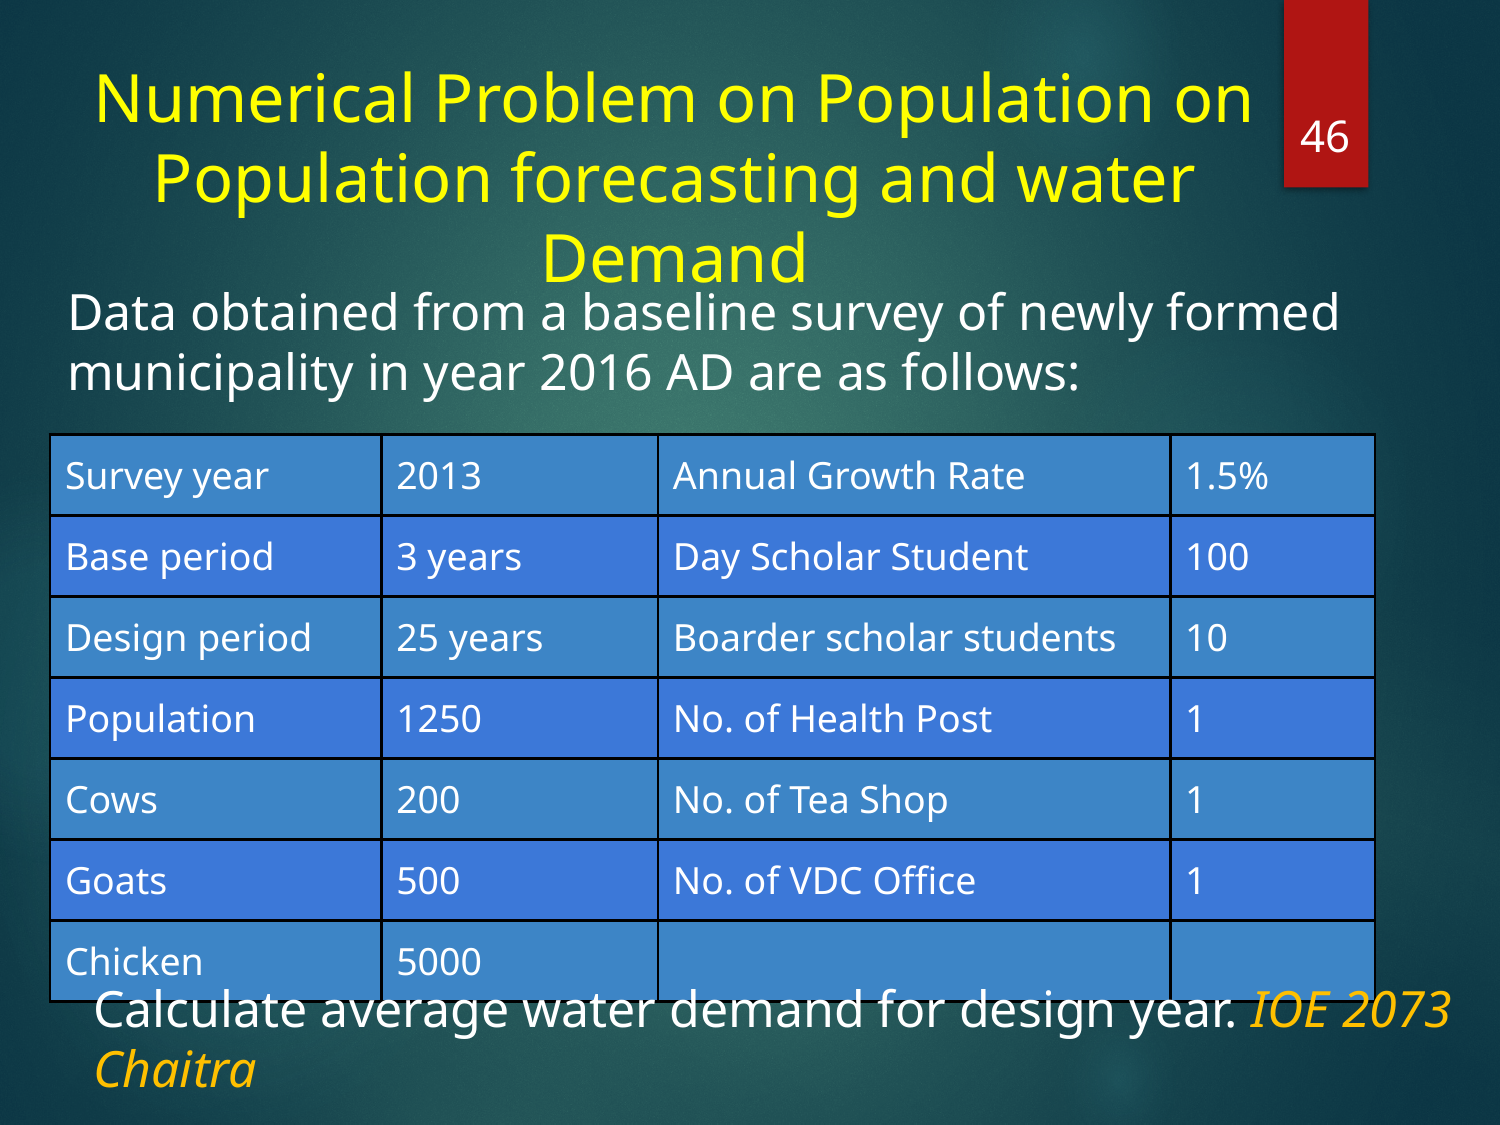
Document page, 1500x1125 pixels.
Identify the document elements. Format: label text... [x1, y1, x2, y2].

list Data obtained from a baseline survey of newly formed municipality in year 2016 AD are as follows: [56, 274, 1403, 438]
table_cell 500 [383, 841, 657, 919]
table_cell 200 [383, 760, 657, 838]
table_cell [1172, 922, 1374, 962]
table_cell No. of Tea Shop [659, 760, 1169, 838]
picture [0, 0, 1500, 1125]
slide_number 45 [1273, 48, 1377, 175]
table_cell No. of VDC Office [659, 841, 1169, 919]
table_cell 3 years [383, 517, 657, 595]
table_cell 1 [1172, 841, 1374, 919]
table_cell Base period [51, 517, 380, 595]
table_cell Design period [51, 598, 380, 676]
table_cell 1 [1172, 760, 1374, 838]
table_cell 5000 [383, 922, 657, 962]
table_cell Chicken [51, 922, 380, 1000]
table_header Survey year [51, 436, 380, 514]
table_header Annual Growth Rate [659, 436, 1169, 514]
table_header 2013 [383, 436, 657, 514]
table_cell Goats [51, 841, 380, 919]
table_cell Cows [51, 760, 380, 838]
table_cell 100 [1172, 517, 1374, 595]
table_cell 1 [1172, 679, 1374, 757]
table_cell Day Scholar Student [659, 517, 1169, 595]
table_cell [659, 922, 1169, 962]
table_cell Population [51, 679, 380, 757]
table_cell 10 [1172, 598, 1374, 676]
table_cell 25 years [383, 598, 657, 676]
text_box Calculate average water demand for design year. IOE 2073 Chaitra [78, 962, 1475, 1075]
table_cell No. of Health Post [659, 679, 1169, 757]
table_cell 1250 [383, 679, 657, 757]
table_header 1.5% [1172, 436, 1374, 514]
title Numerical Problem on Population on Population forecasting and water Demand [62, 50, 1289, 223]
table_cell Boarder scholar students [659, 598, 1169, 676]
